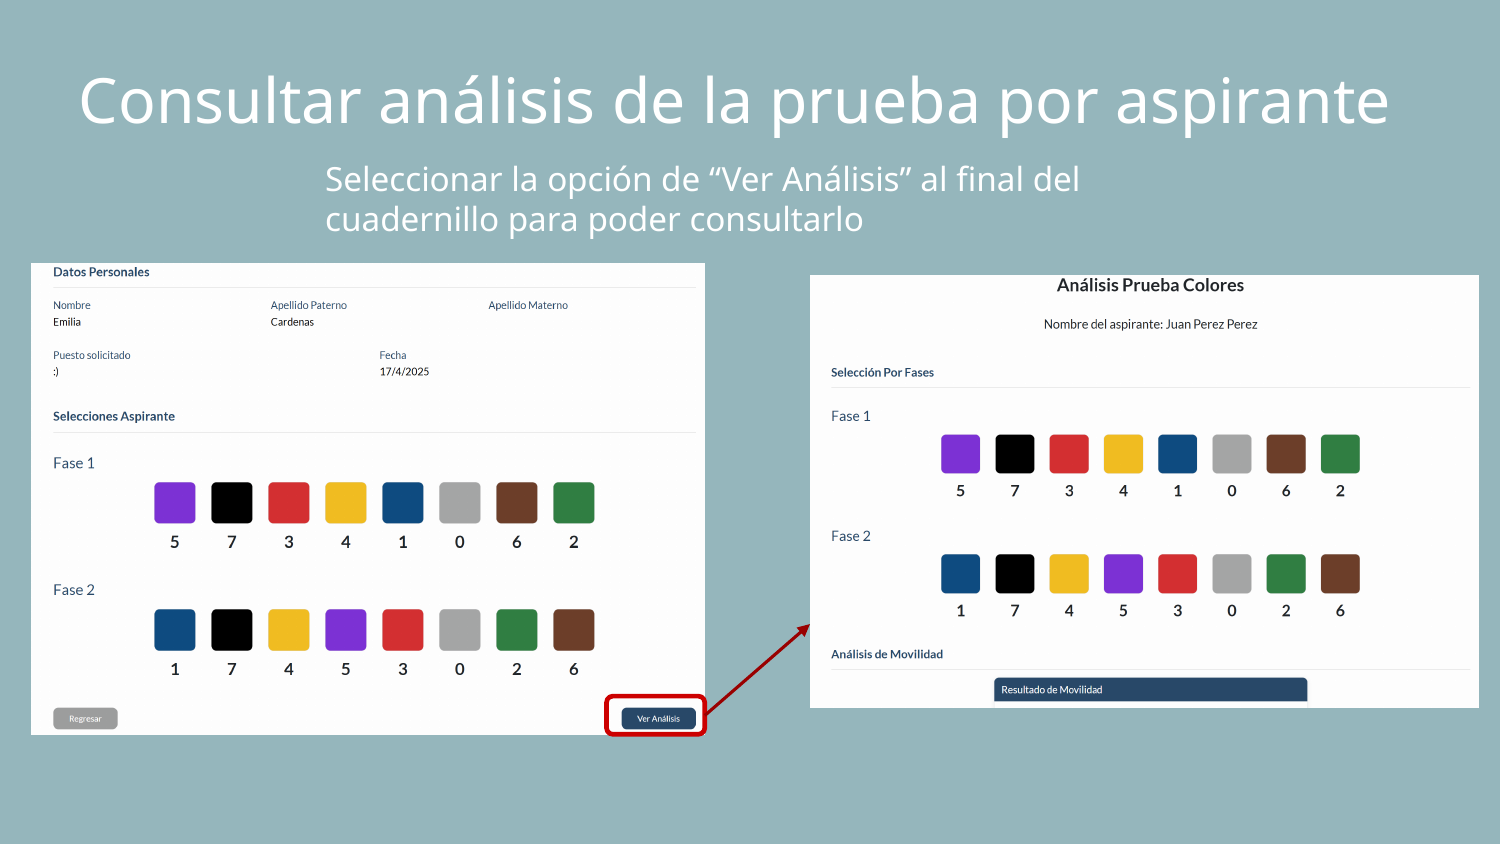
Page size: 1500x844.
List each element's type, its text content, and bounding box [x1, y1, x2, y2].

text_box Seleccionar la opción de “Ver Análisis” al final del cuadernillo para poder consultarlo [310, 143, 1277, 235]
picture [810, 275, 1479, 708]
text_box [704, 623, 811, 716]
picture [31, 262, 705, 735]
title Consultar análisis de la prueba por aspirante [63, 38, 1437, 151]
